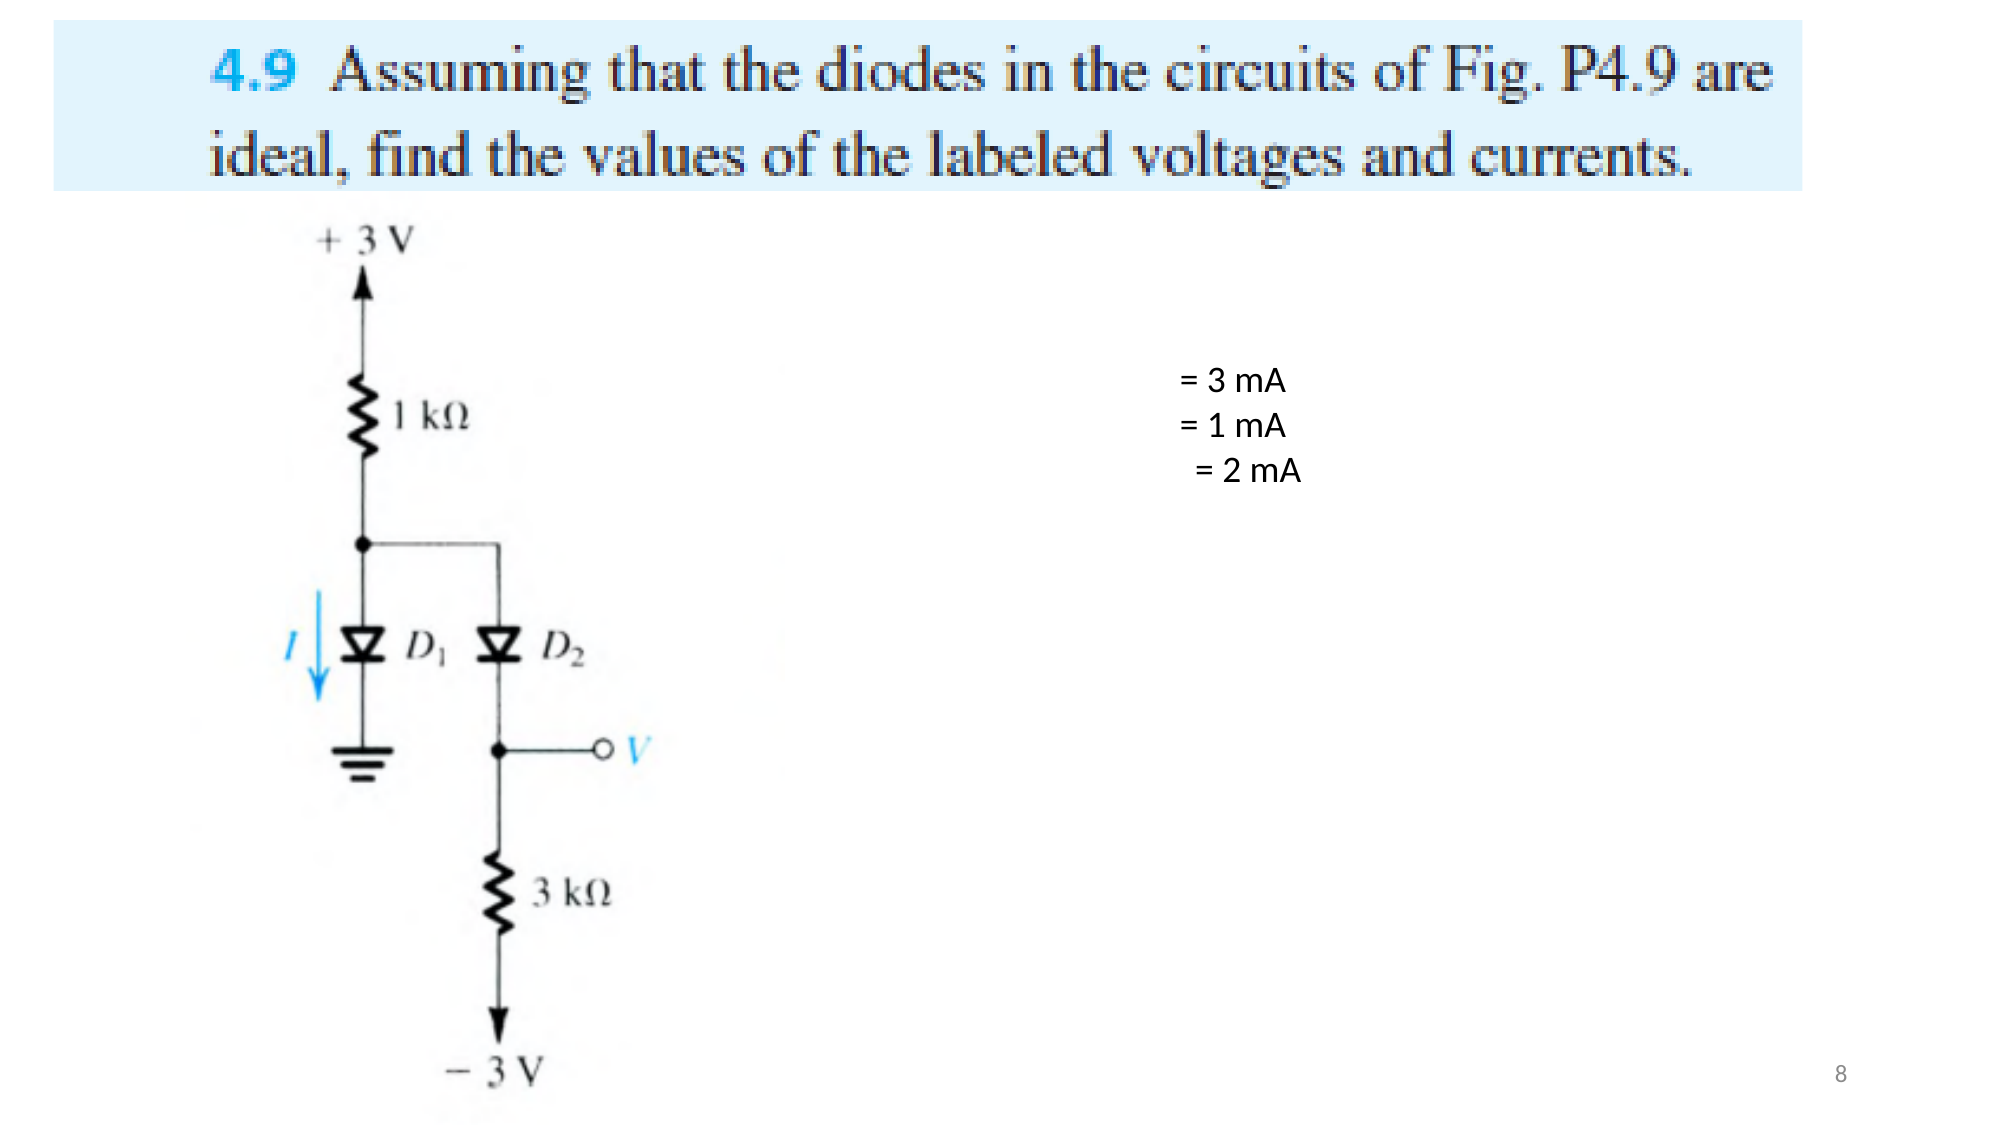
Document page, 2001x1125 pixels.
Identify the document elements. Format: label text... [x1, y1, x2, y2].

slide_number 8 [1412, 1042, 1863, 1103]
picture [53, 20, 1803, 1125]
